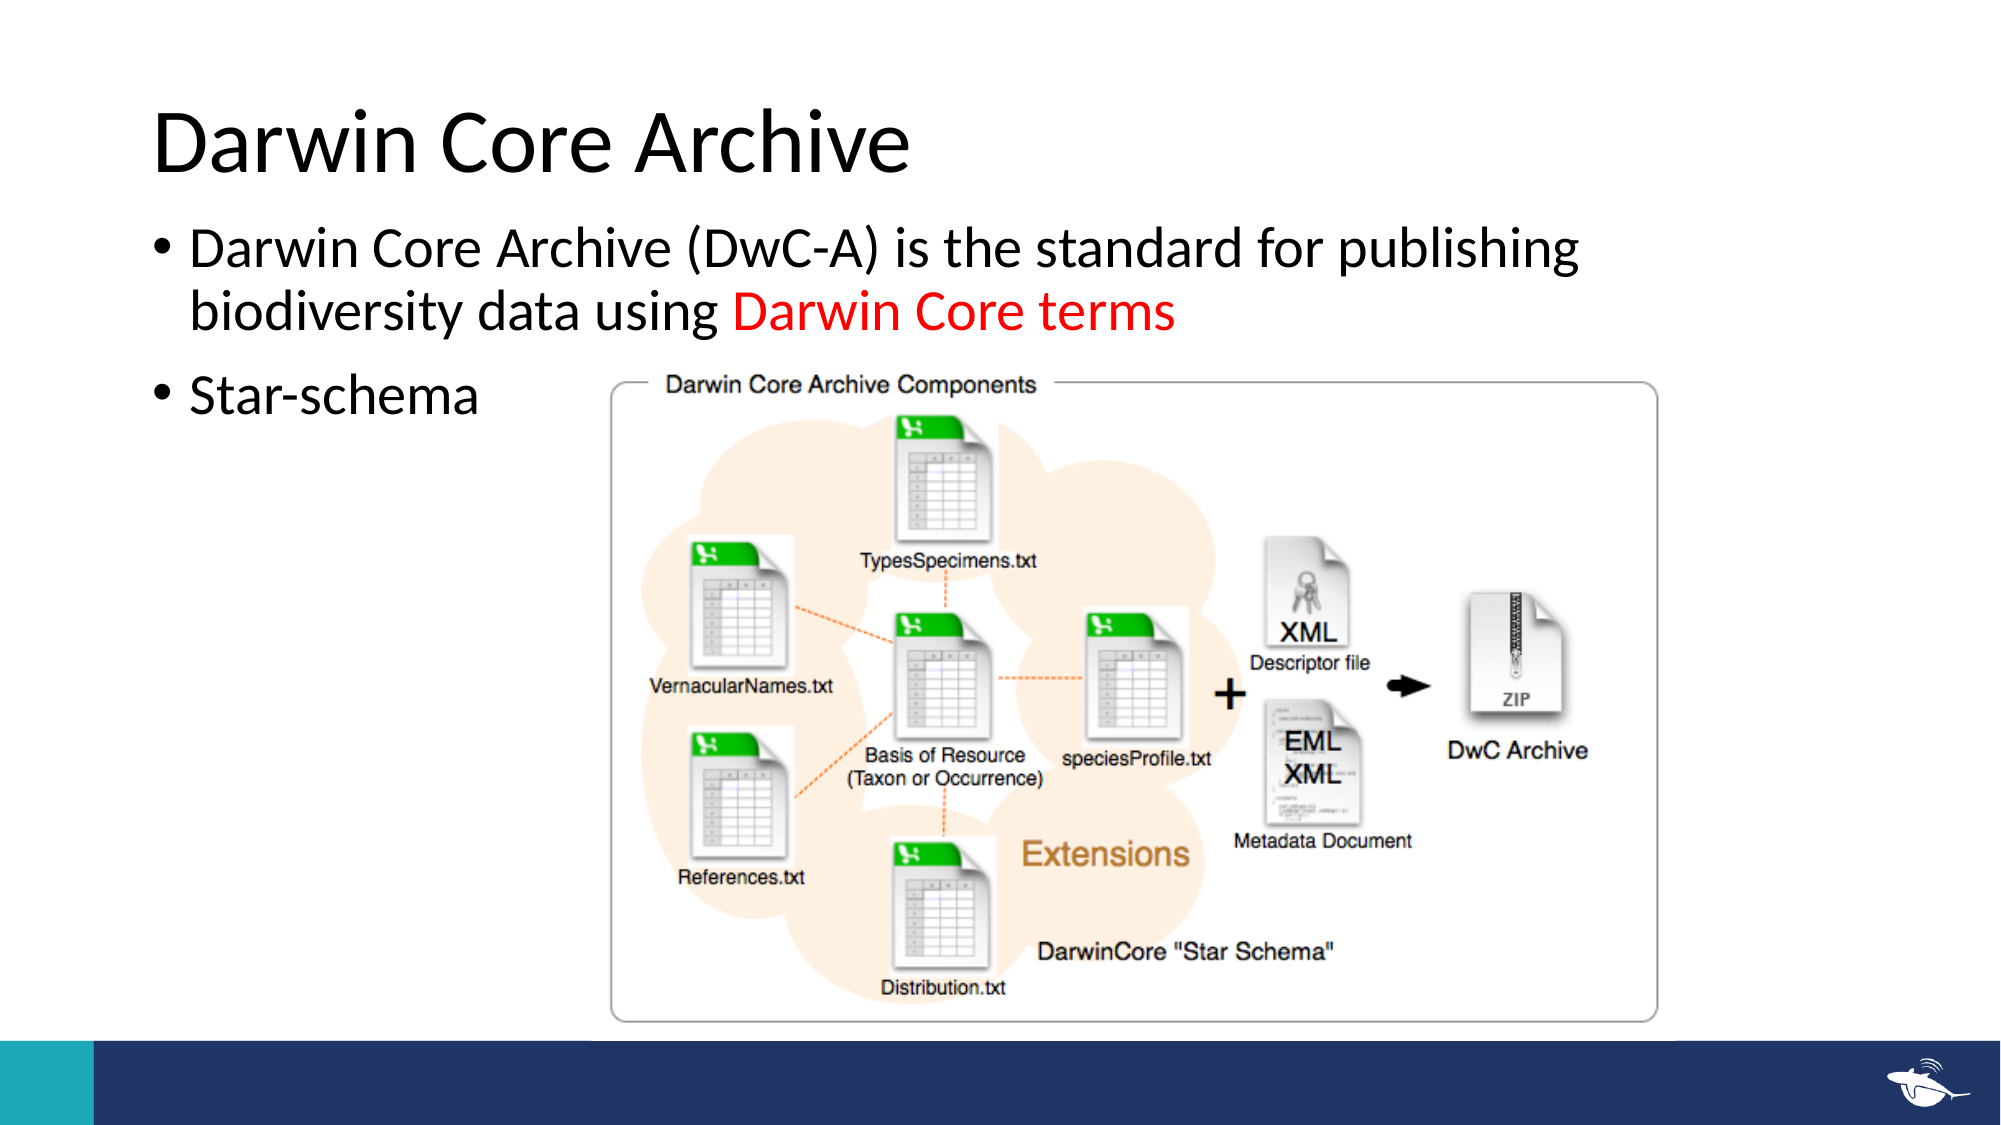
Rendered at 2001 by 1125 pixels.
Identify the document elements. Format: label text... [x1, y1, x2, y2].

picture [0, 0, 2001, 1125]
list Darwin Core Archive (DwC-A) is the standard for publishing biodiversity data using Darwin Core terms Star-schema [137, 209, 1863, 1014]
title Darwin Core Archive [137, 59, 1863, 209]
